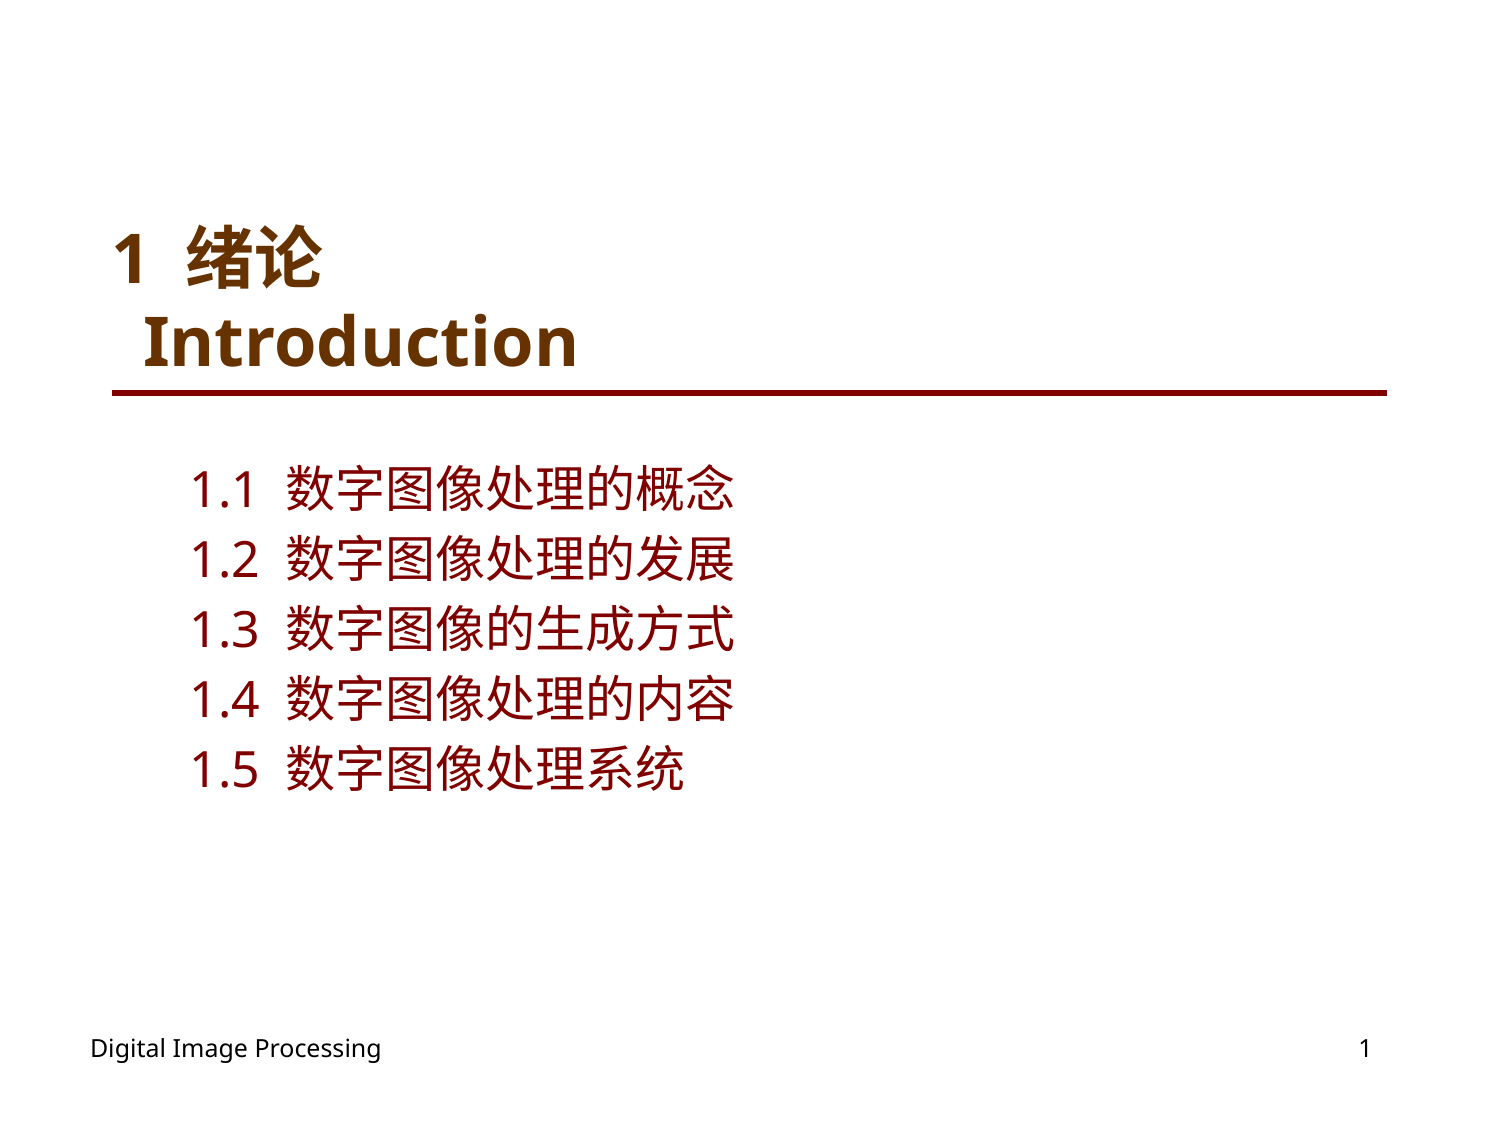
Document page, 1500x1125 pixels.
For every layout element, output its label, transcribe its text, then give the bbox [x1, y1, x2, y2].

title 1 绪论 Introduction [24, 162, 1300, 388]
slide_number Digital Image Processing [74, 1024, 463, 1101]
subtitle 1.1 数字图像处理的概念 1.2 数字图像处理的发展 1.3 数字图像的生成方式 1.4 数字图像处理的内容 1.5 数字图像处理系统 [174, 450, 1325, 738]
slide_number 1 [1074, 1024, 1388, 1101]
